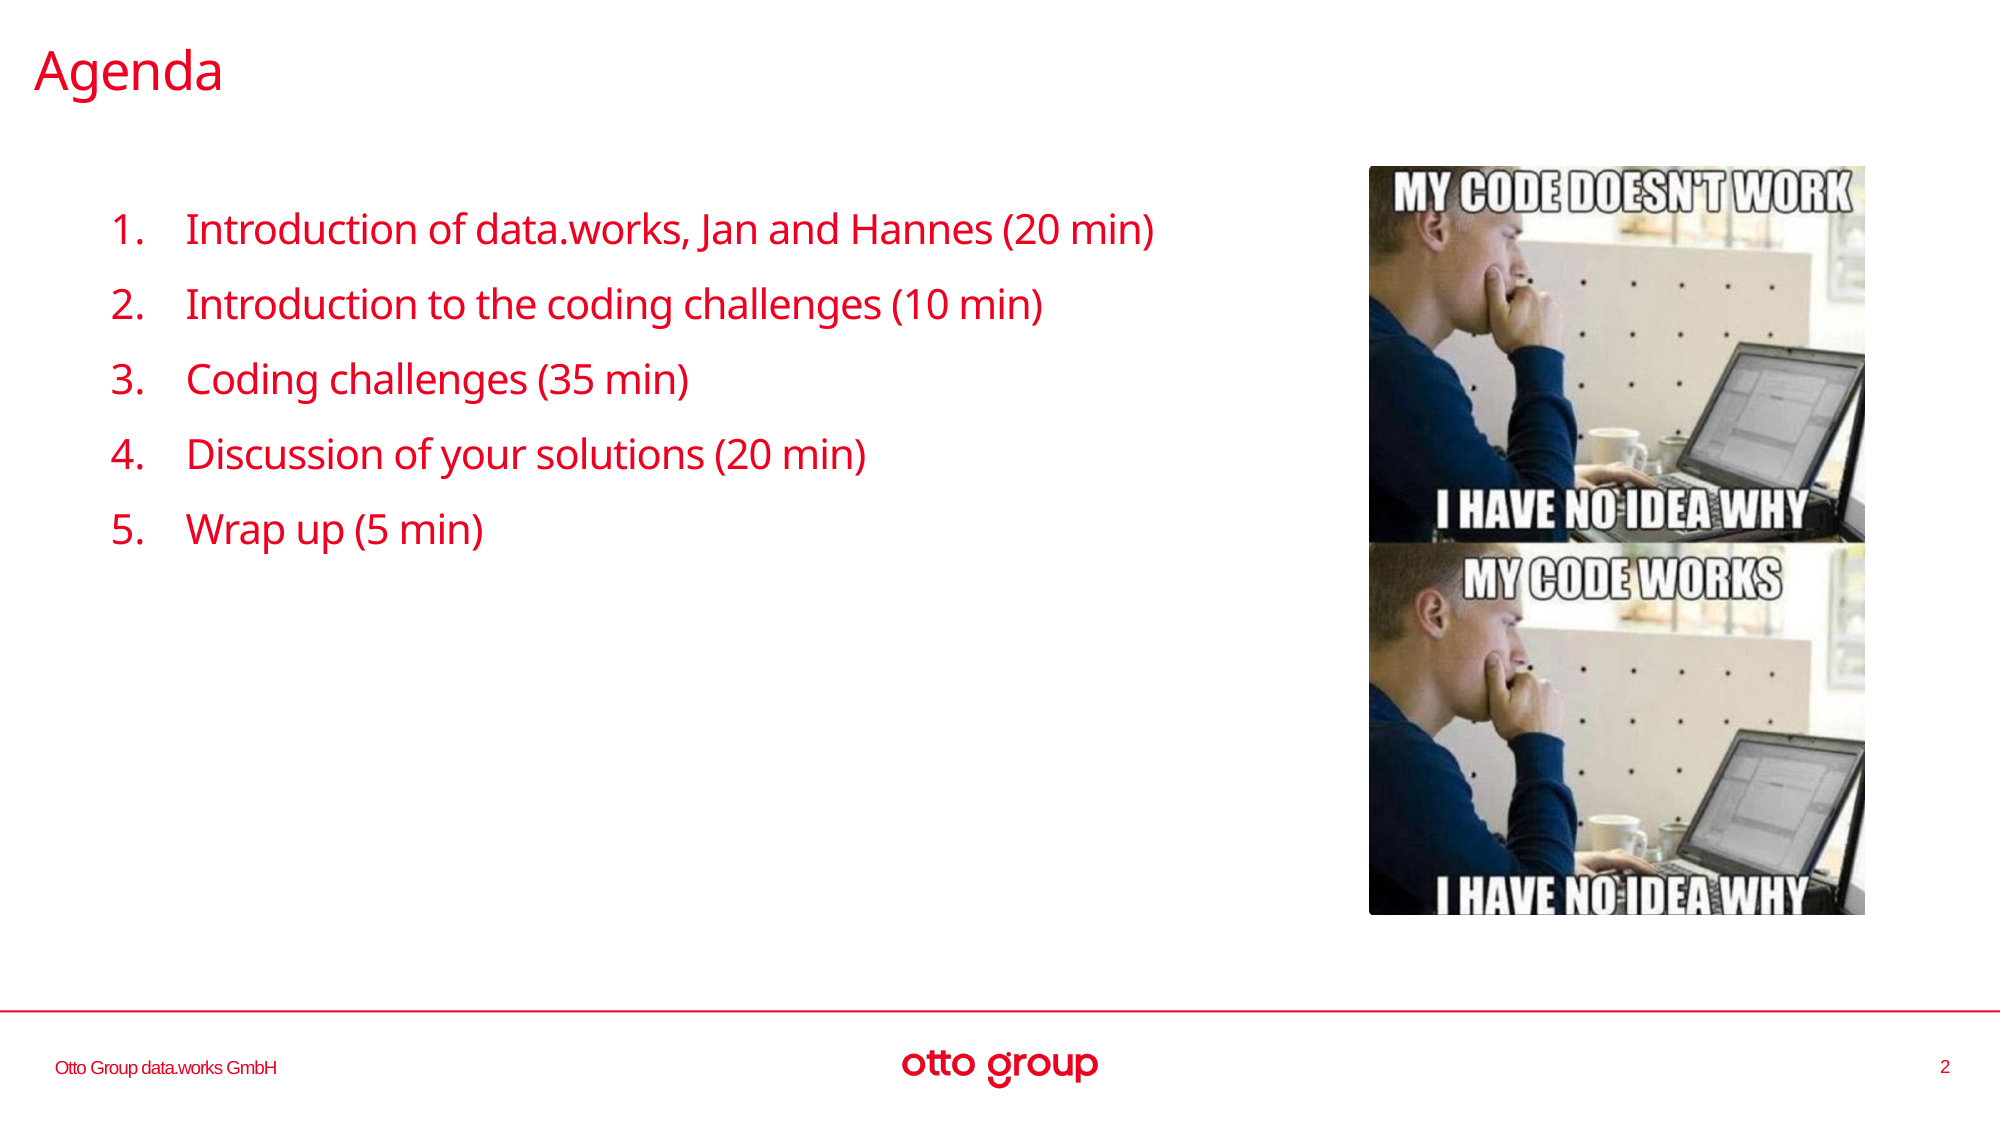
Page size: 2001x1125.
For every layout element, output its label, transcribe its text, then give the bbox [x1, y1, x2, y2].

picture [902, 1050, 1098, 1089]
title Agenda [34, 12, 1966, 134]
slide_number 2 [1885, 1036, 1966, 1097]
text_box Introduction of data.works, Jan and Hannes (20 min) Introduction to the coding challenges (10 min) Coding challenges (35 min) Discussion of your solutions (20 min) Wrap up (5 min) [110, 177, 1319, 799]
footer Otto Group data.works GmbH [34, 1036, 838, 1097]
picture [1368, 166, 1865, 915]
